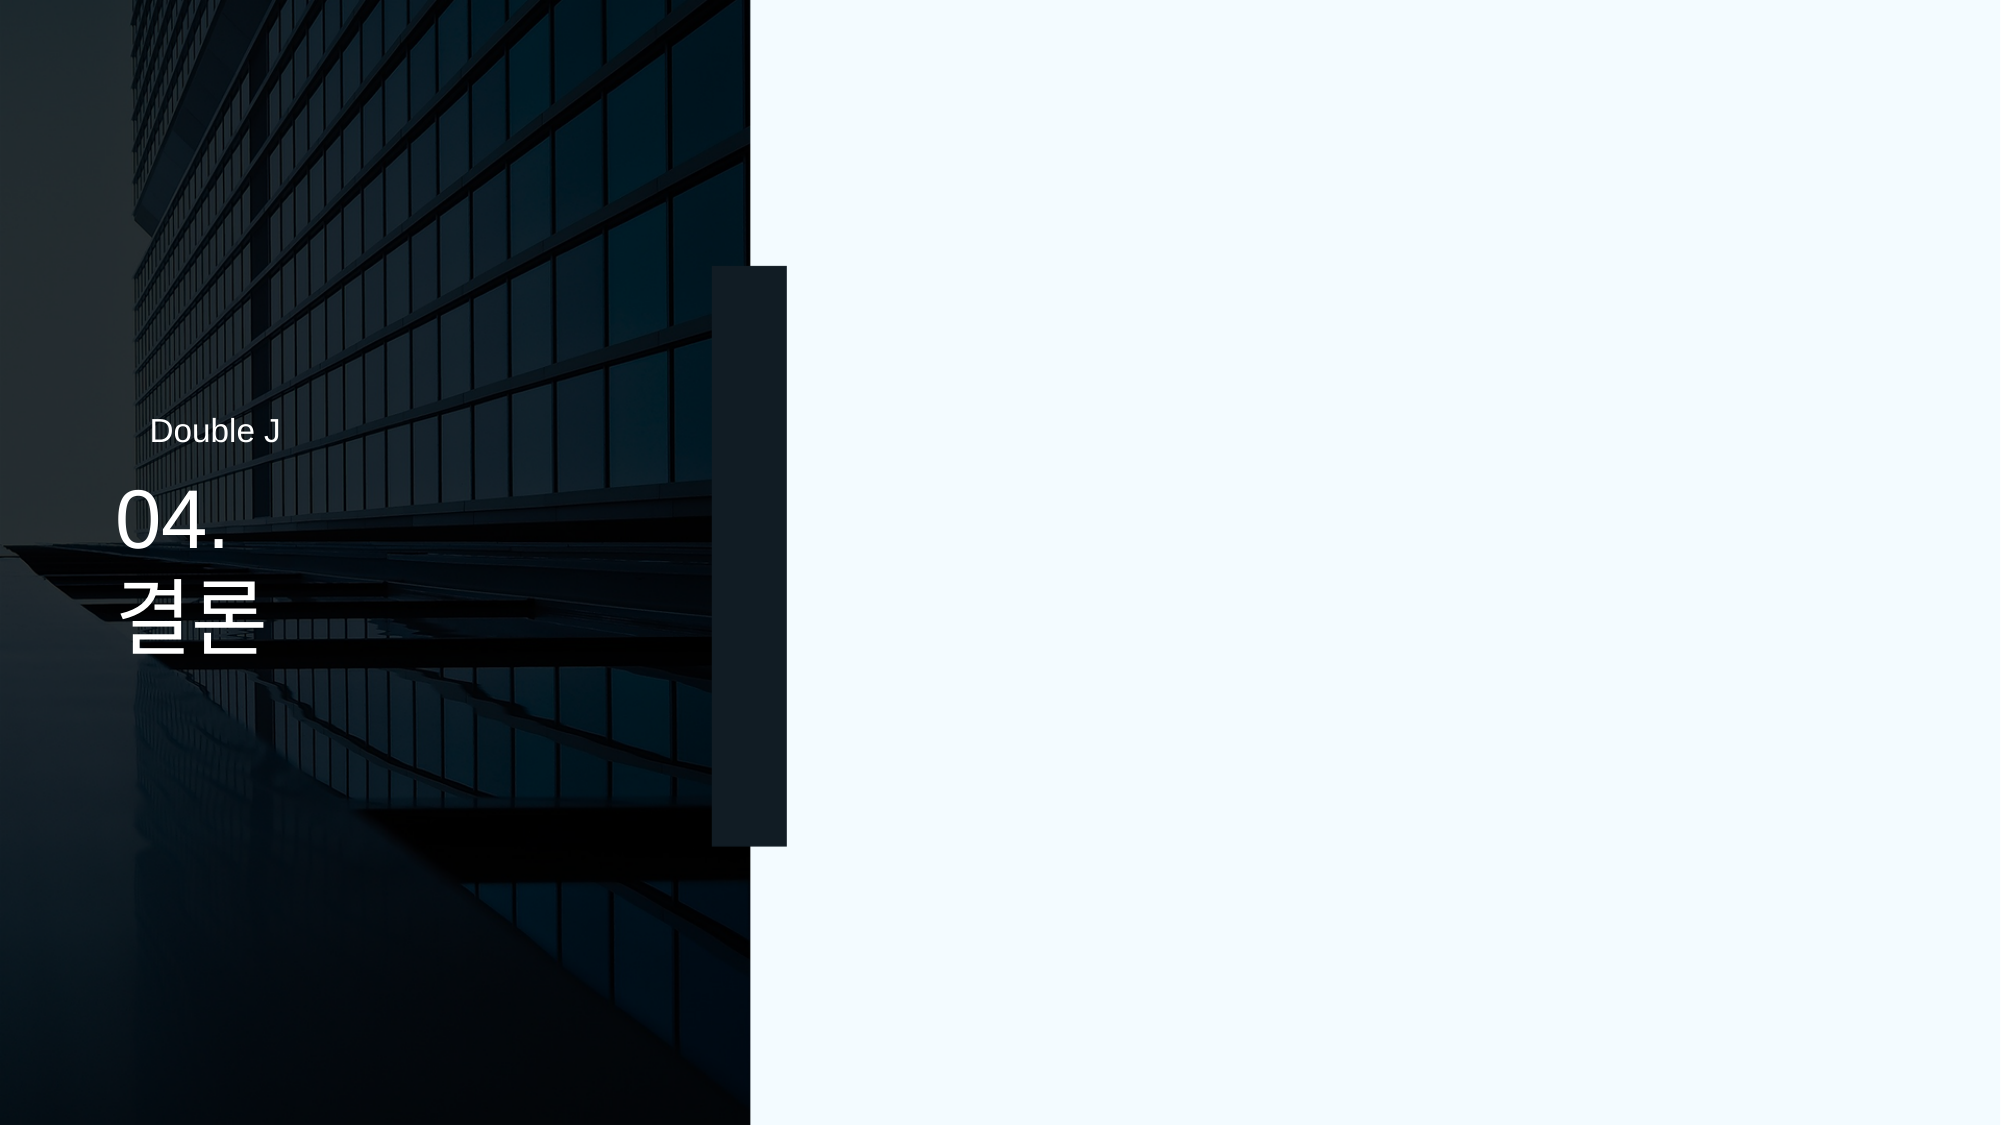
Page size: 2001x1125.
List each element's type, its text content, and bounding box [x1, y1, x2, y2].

text_box Double J [100, 401, 331, 457]
picture [0, 0, 2001, 1125]
text_box 04. 결론 [100, 457, 295, 673]
